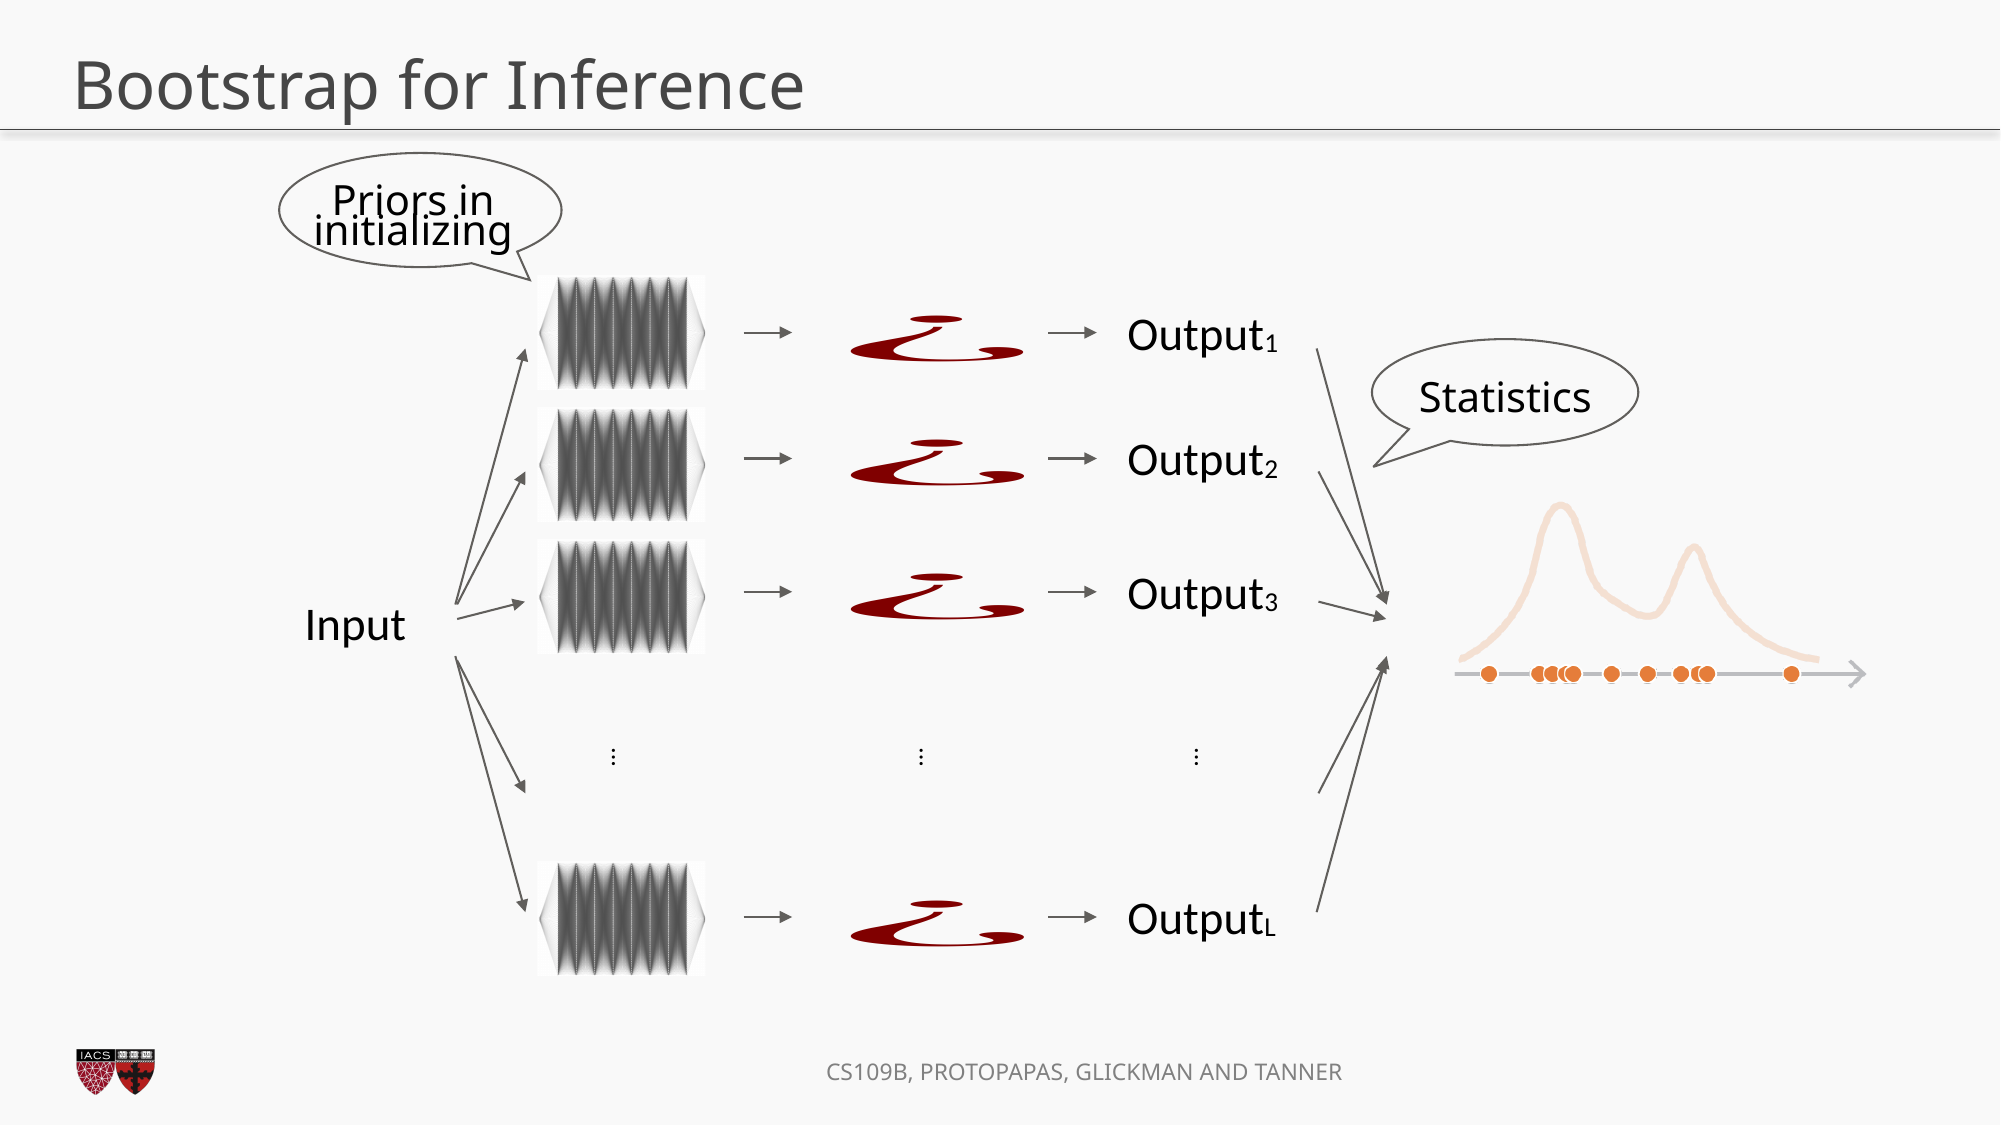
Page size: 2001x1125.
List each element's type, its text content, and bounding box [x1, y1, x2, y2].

text_box [457, 598, 525, 620]
picture [75, 1049, 155, 1095]
text_box [1318, 471, 1387, 605]
text_box [1371, 339, 1639, 467]
text_box [743, 326, 793, 339]
text_box [455, 656, 529, 913]
title Bootstrap for Inference [57, 35, 1943, 162]
text_box Output1 [1121, 297, 1315, 365]
text_box Priors in initializing [279, 185, 548, 258]
picture [537, 861, 706, 976]
text_box [1048, 452, 1097, 465]
text_box [1048, 326, 1097, 339]
picture [537, 538, 706, 654]
text_box [743, 585, 793, 598]
text_box [1318, 601, 1387, 622]
text_box [457, 471, 526, 605]
text_box [457, 660, 526, 794]
text_box [344, 258, 530, 281]
text_box [293, 162, 562, 235]
text_box [455, 348, 529, 605]
text_box … [582, 742, 626, 773]
text_box OutputL [1121, 881, 1315, 950]
picture [1437, 453, 1889, 712]
text_box [1318, 660, 1387, 794]
picture [537, 407, 706, 522]
text_box [743, 452, 793, 465]
text_box Input [298, 587, 413, 656]
text_box Output3 [1121, 556, 1315, 625]
text_box … [1165, 742, 1209, 773]
text_box Statistics [1413, 365, 1598, 428]
text_box Output2 [1121, 423, 1315, 491]
text_box [743, 910, 793, 924]
text_box [1377, 656, 1390, 670]
picture [537, 275, 706, 390]
text_box [1048, 910, 1097, 924]
text_box [1048, 585, 1097, 598]
text_box … [890, 742, 934, 773]
